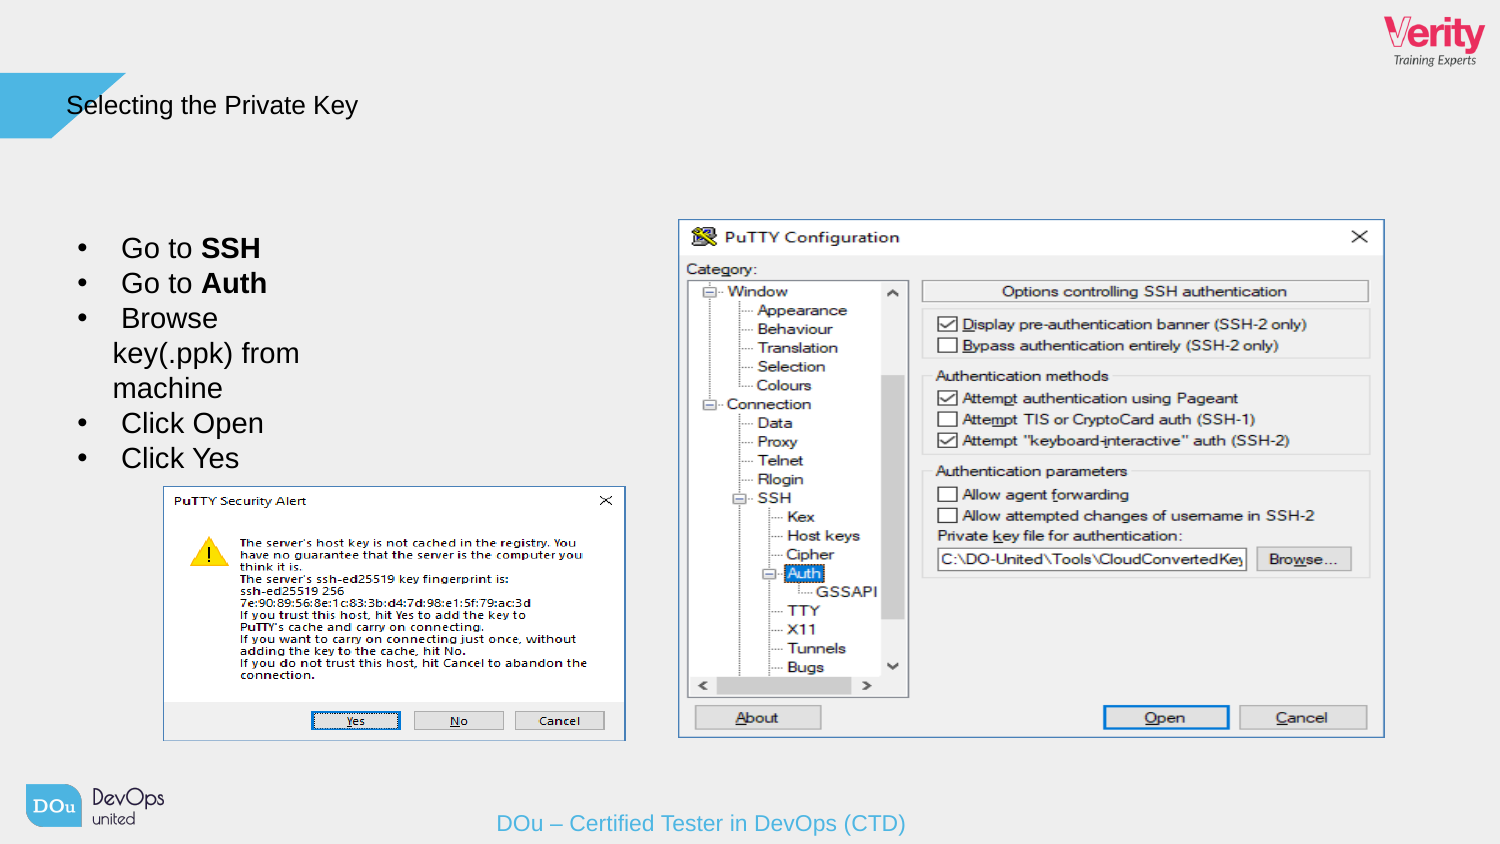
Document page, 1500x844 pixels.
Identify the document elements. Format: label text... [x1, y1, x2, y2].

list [678, 219, 1385, 738]
picture [26, 784, 164, 827]
picture [163, 486, 627, 741]
title Selecting the Private Key [51, 72, 1449, 167]
text_box Go to SSH Go to Auth Browse key(.ppk) from machine Click Open Click Yes [62, 187, 325, 482]
picture [1382, 0, 1487, 95]
